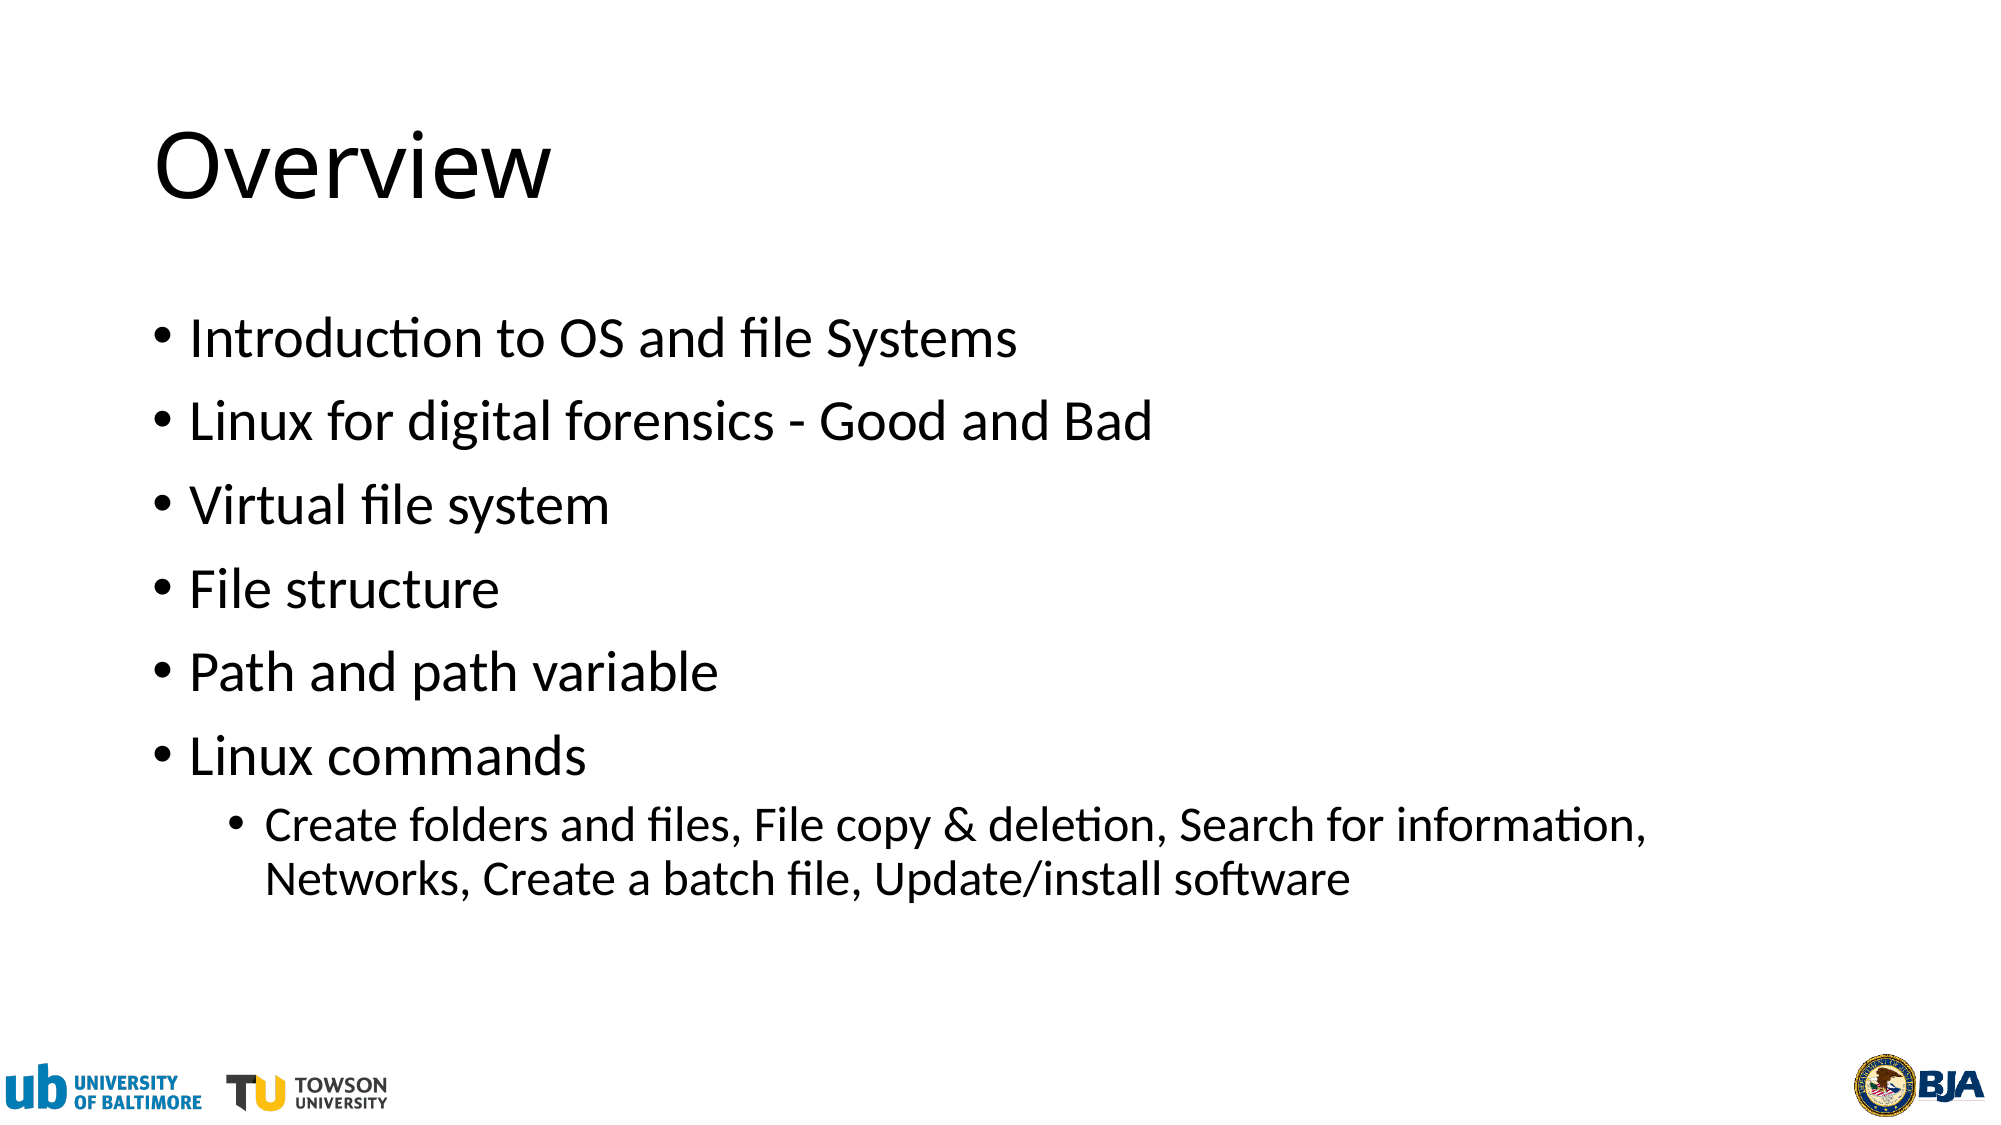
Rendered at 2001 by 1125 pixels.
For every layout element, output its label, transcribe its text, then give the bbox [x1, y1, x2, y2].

list Introduction to OS and file Systems Linux for digital forensics - Good and Bad Virtual file system File structure Path and path variable Linux commands Create folders and files, File copy & deletion, Search for information, Networks, Create a batch file, Update/install software [137, 299, 1863, 1014]
title Overview [137, 59, 1863, 278]
picture [0, 1031, 407, 1125]
picture [1854, 1054, 1986, 1117]
